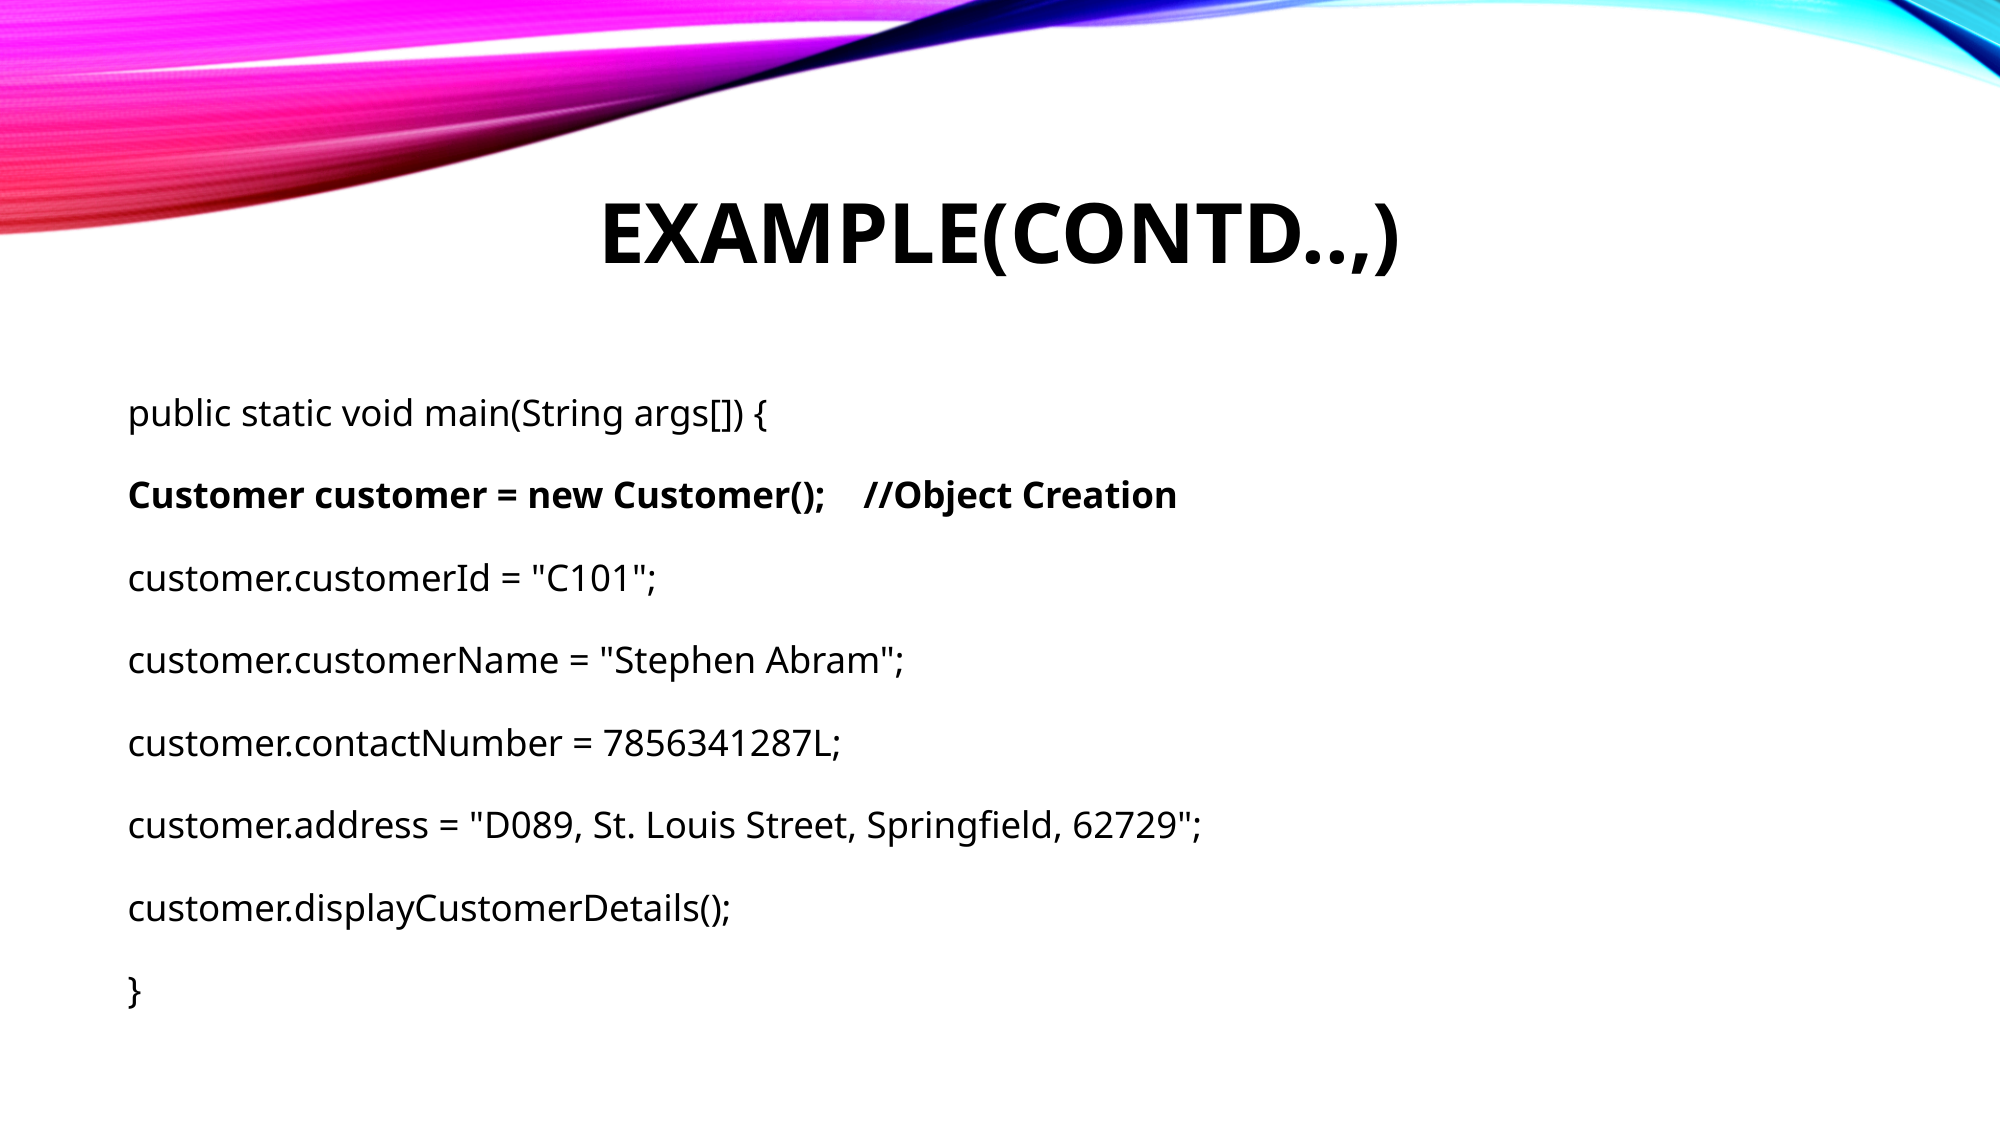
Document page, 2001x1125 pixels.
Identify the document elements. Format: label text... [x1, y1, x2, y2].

picture [1890, 0, 2000, 75]
list public static void main(String args[]) { Customer customer = new Customer(); //Object Creation customer.customerId = "C101"; customer.customerName = "Stephen Abram"; customer.contactNumber = 7856341287L; customer.address = "D089, St. Louis Street, Springfield, 62729"; customer.displayCustomerDetails(); } [112, 360, 1888, 1021]
title EXAMPLE(CONTD..,) [112, 130, 1888, 343]
picture [1910, 0, 2000, 45]
picture [0, 0, 2000, 237]
